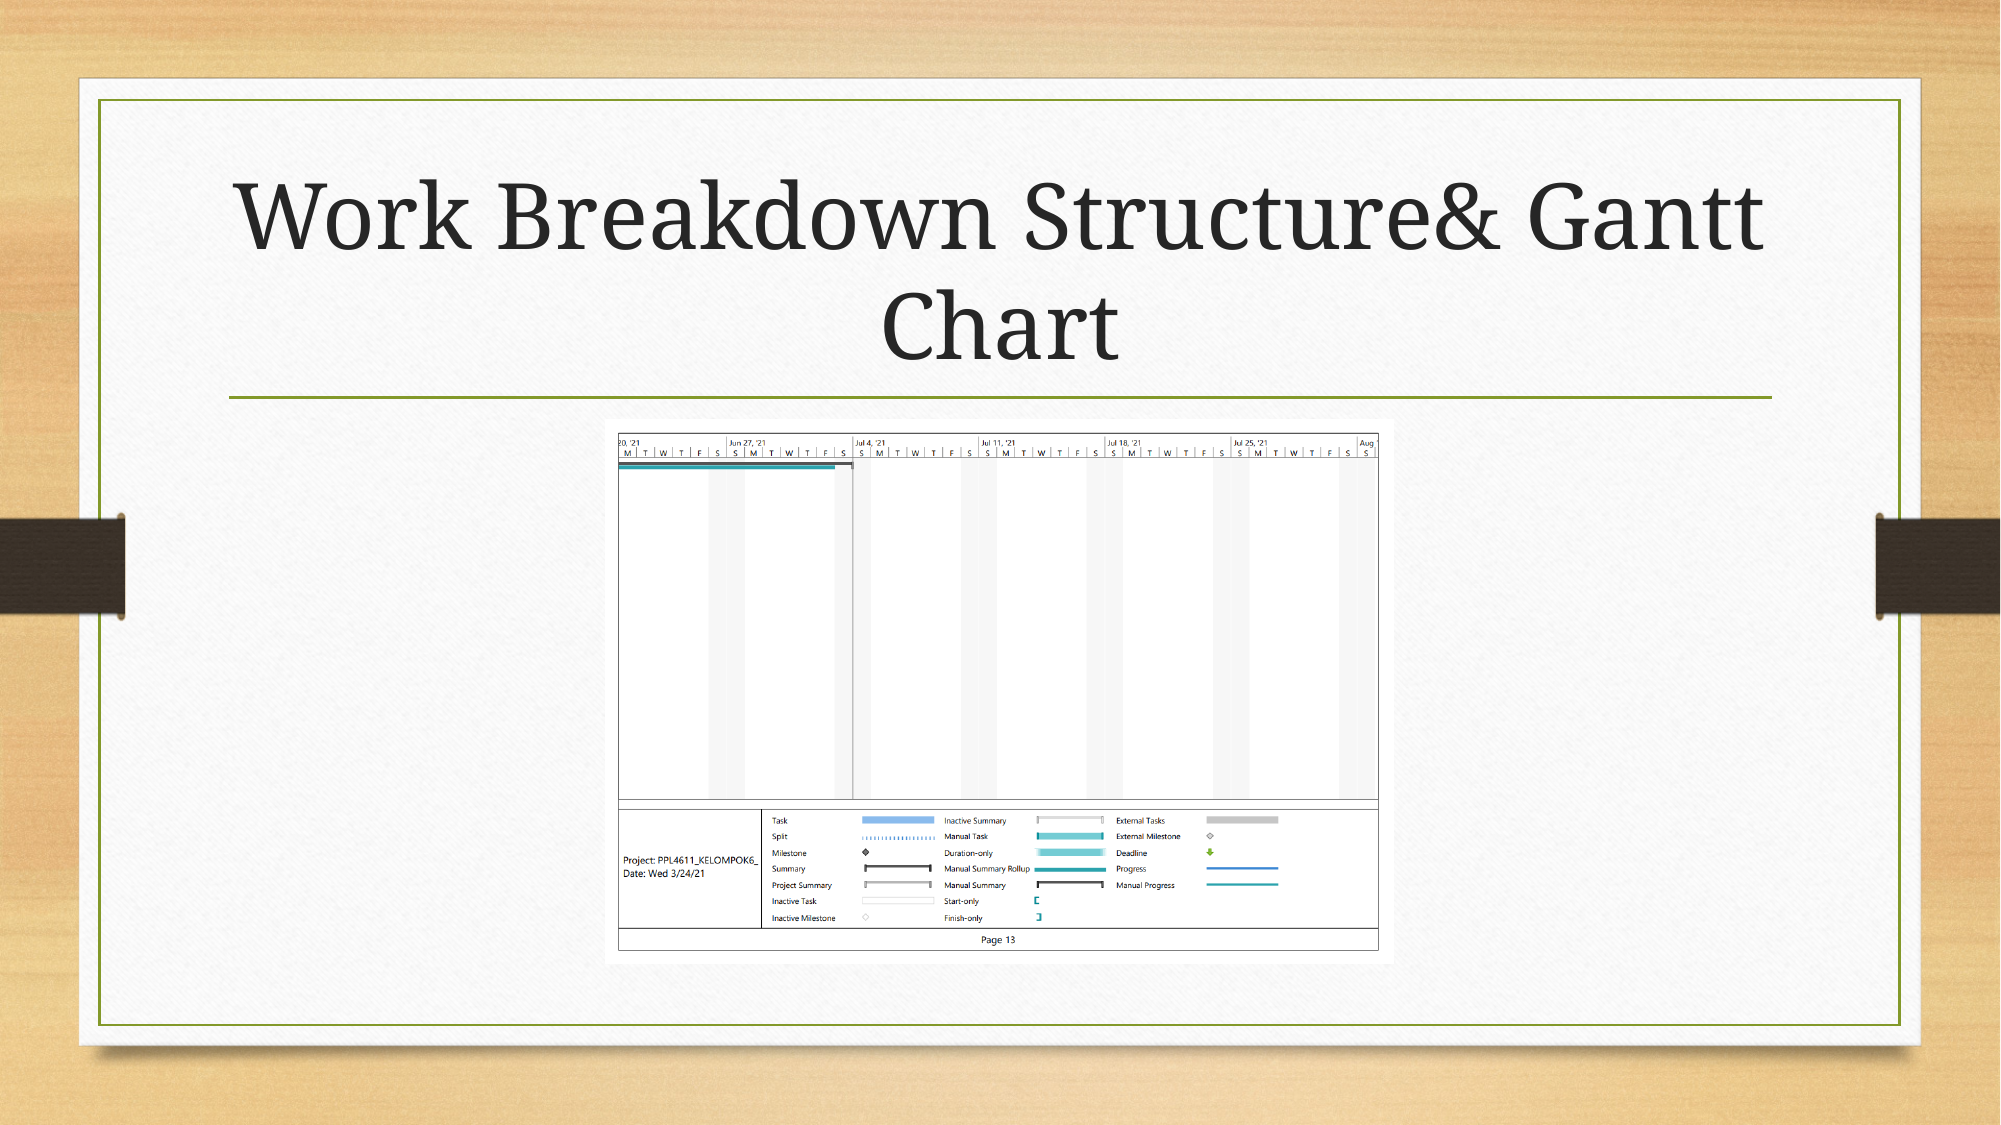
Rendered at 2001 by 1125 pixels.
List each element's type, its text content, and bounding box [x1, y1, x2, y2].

picture [0, 0, 2001, 1125]
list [605, 419, 1395, 964]
title Work Breakdown Structure& Gantt Chart [212, 161, 1788, 375]
